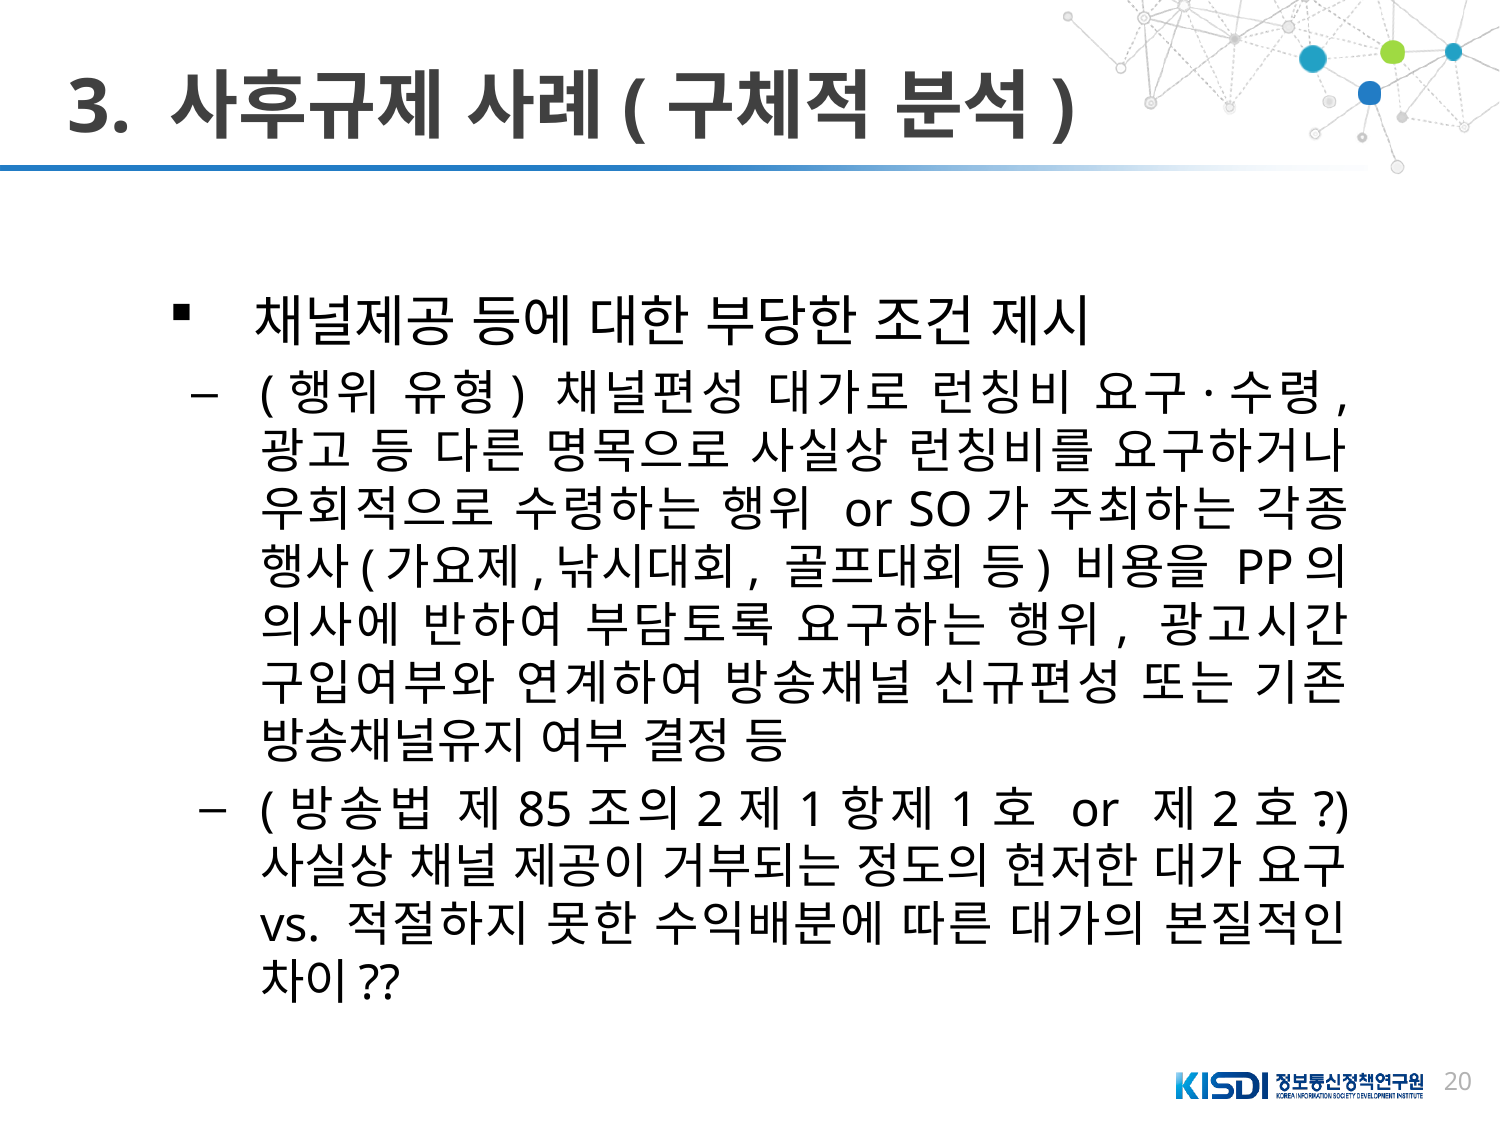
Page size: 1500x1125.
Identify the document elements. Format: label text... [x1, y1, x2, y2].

title 3. 사후규제 사례(구체적 분석) [52, 34, 1349, 155]
picture [0, 0, 1500, 175]
slide_number 20 [1149, 1052, 1488, 1113]
list 채널제공 등에 대한 부당한 조건 제시 (행위 유형) 채널편성 대가로 런칭비 요구·수령, 광고 등 다른 명목으로 사실상 런칭비를 요구하거나 우회적으로 수령하는 행위 or SO가 주최하는 각종 행사(가요제,낚시대회, 골프대회 등) 비용을 PP의 의사에 반하여 부담토록 요구하는 행위, 광고시간 구입여부와 연계하여 방송채널 신규편성 또는 기존 방송채널유지 여부 결정 등 (방송법 제85조의2제1항제1호 or 제2호?) 사실상 채널 제공이 거부되는 정도의 현저한 대가 요구 vs. 적절하지 못한 수익배분에 따른 대가의 본질적인 차이?? [135, 278, 1365, 1022]
